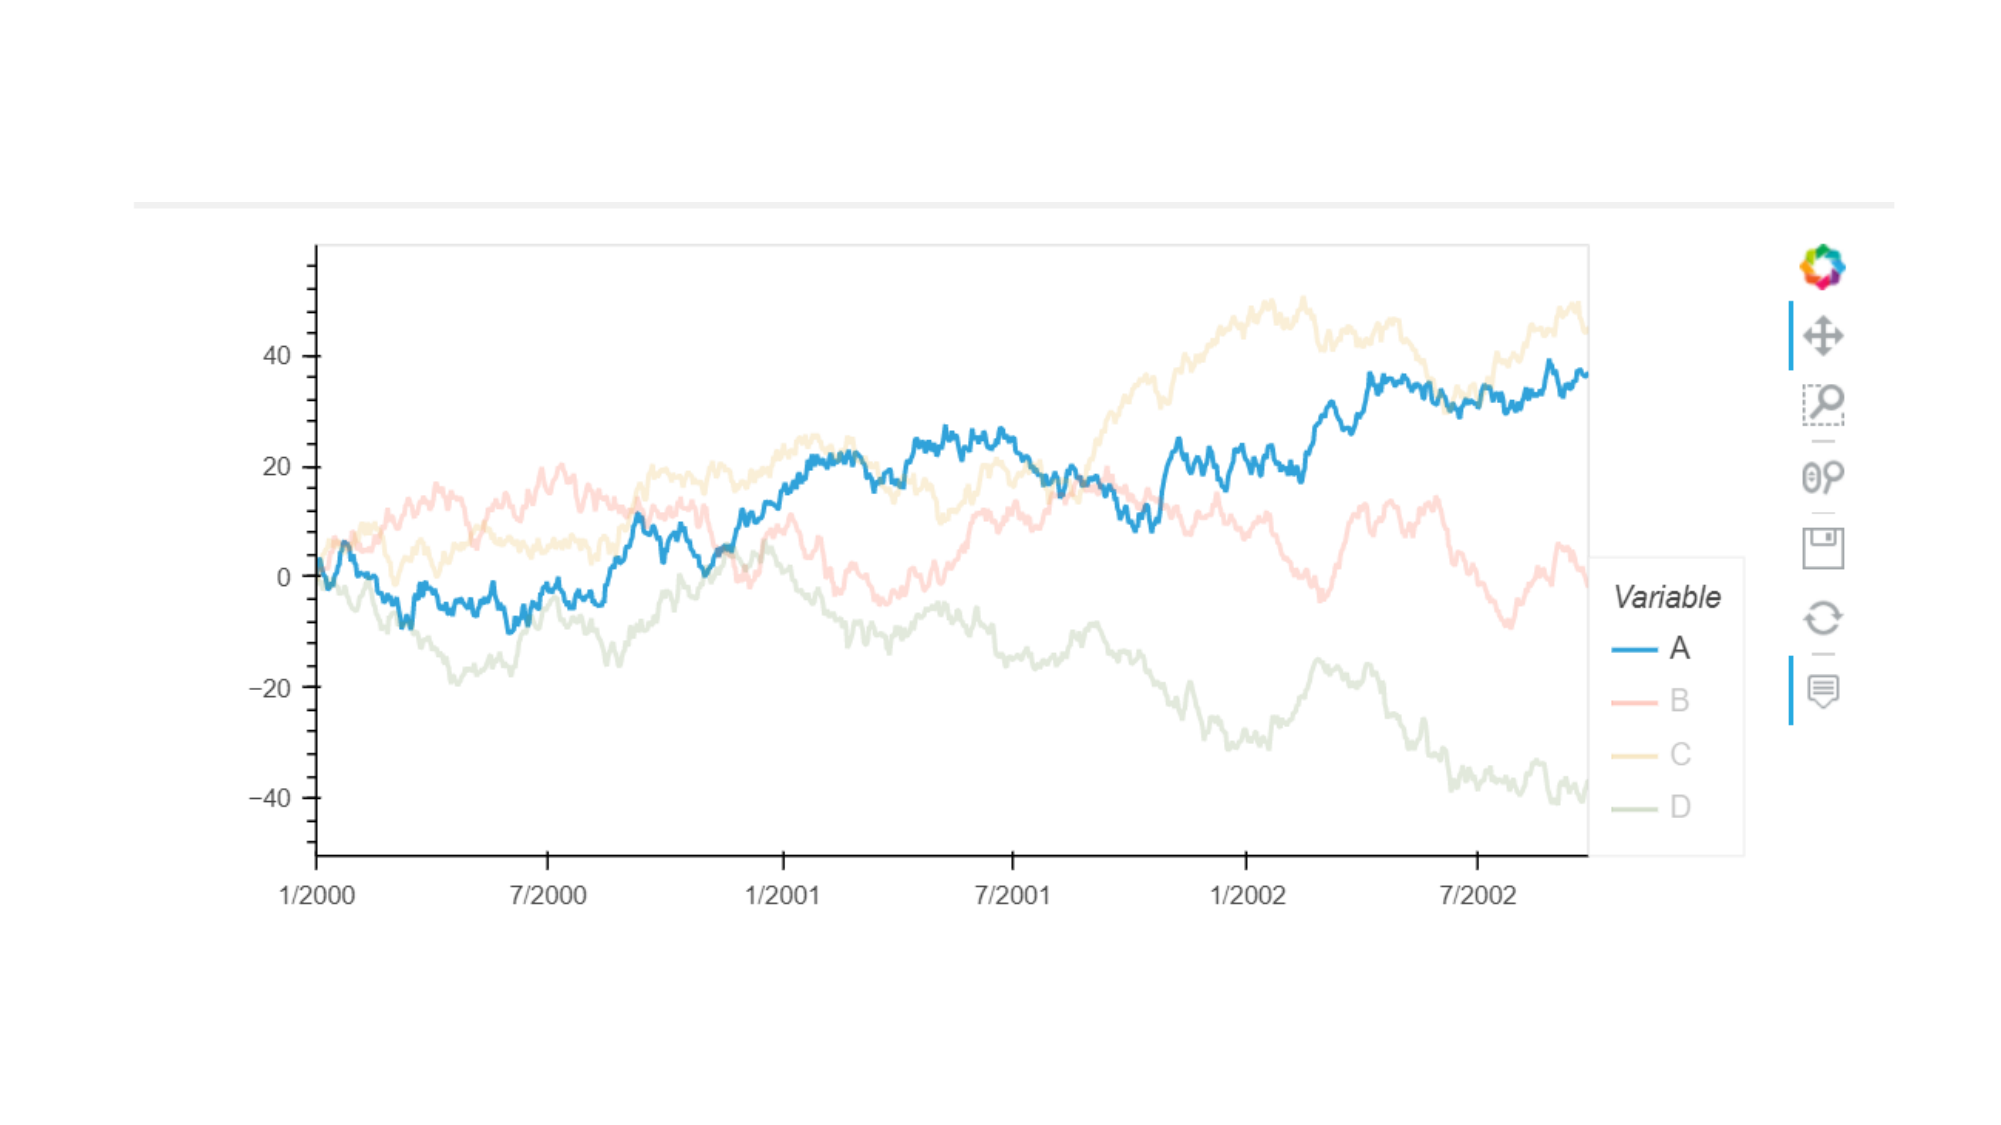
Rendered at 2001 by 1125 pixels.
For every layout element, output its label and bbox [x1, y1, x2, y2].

picture [105, 202, 1895, 923]
